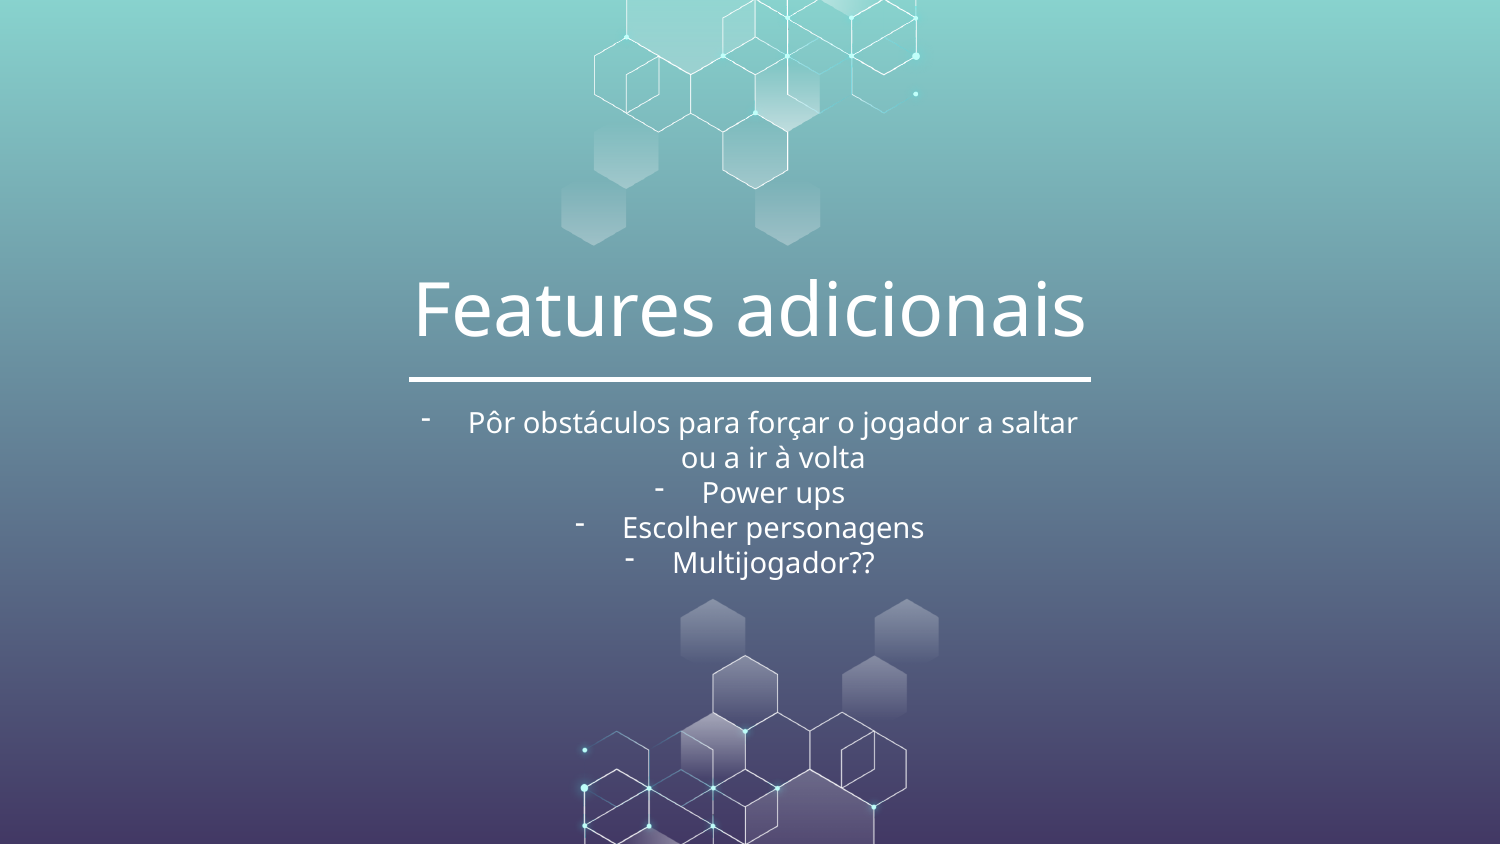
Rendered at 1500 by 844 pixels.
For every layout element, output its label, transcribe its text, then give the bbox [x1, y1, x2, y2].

picture [562, 599, 939, 844]
title Features adicionais [387, 229, 1113, 384]
subtitle Pôr obstáculos para forçar o jogador a saltar ou a ir à volta Power ups Escolher personagens Multijogador?? [390, 415, 1110, 569]
picture [561, 0, 939, 229]
